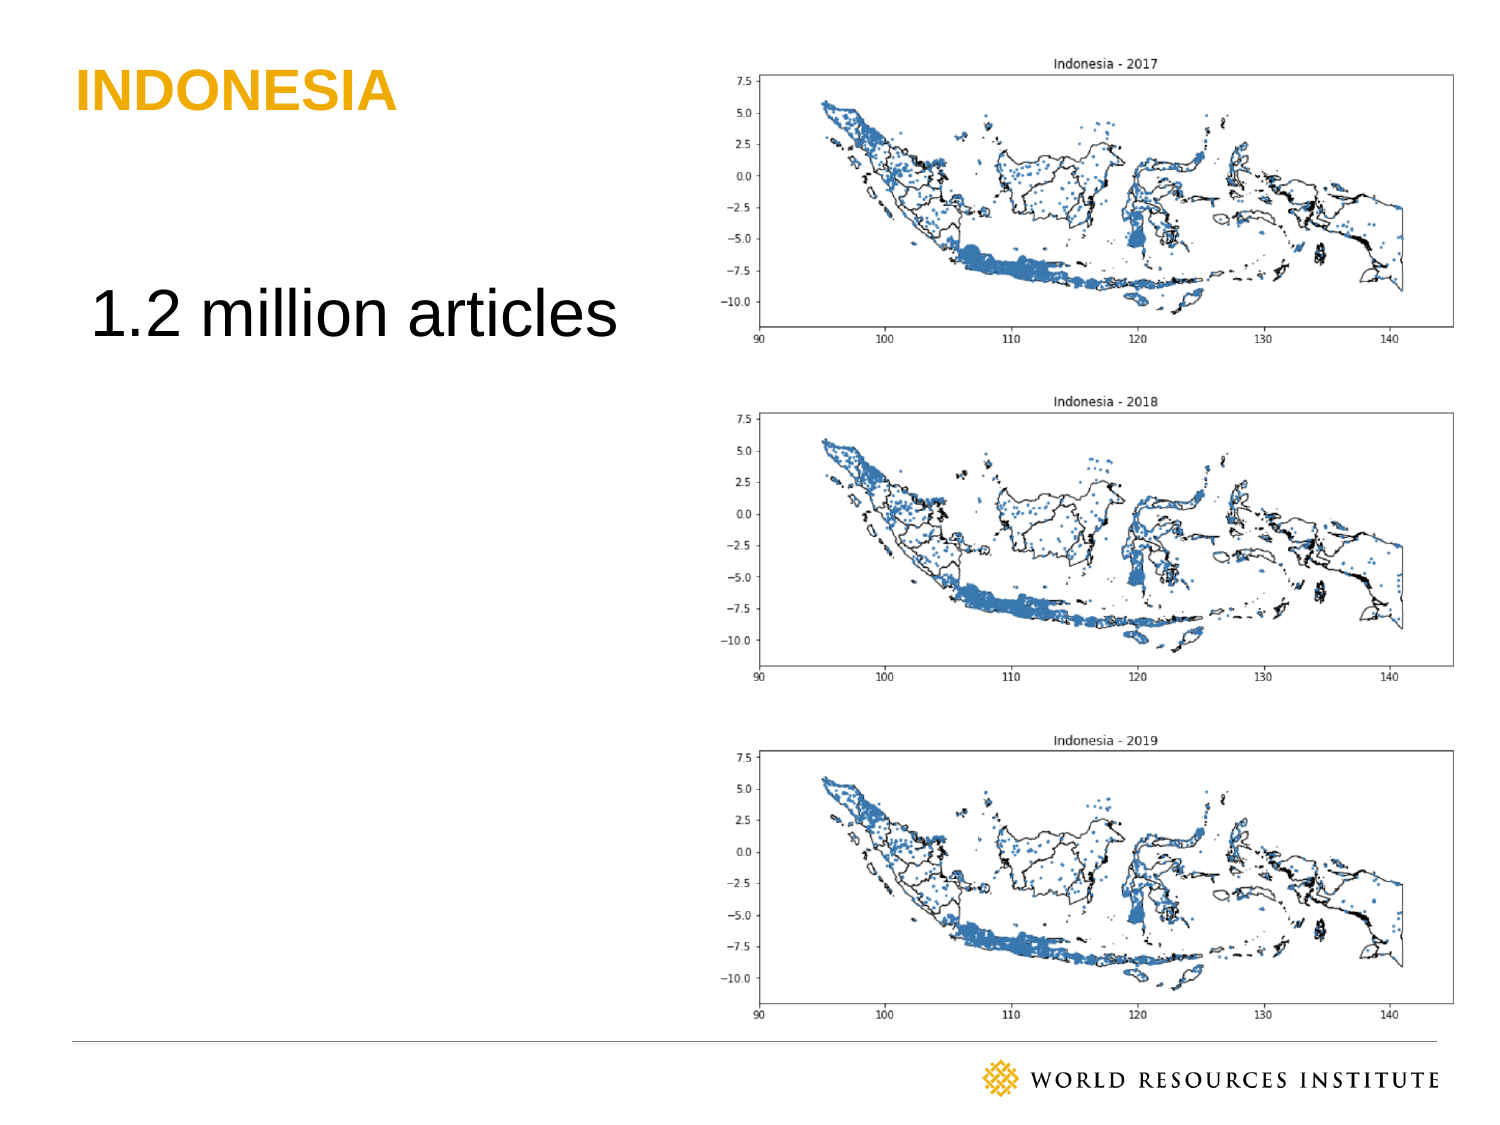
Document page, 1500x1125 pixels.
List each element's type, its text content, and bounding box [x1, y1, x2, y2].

picture [982, 1059, 1438, 1097]
title Indonesia [75, 45, 717, 176]
list 1.2 million articles [75, 262, 714, 1005]
picture [719, 44, 1470, 1030]
